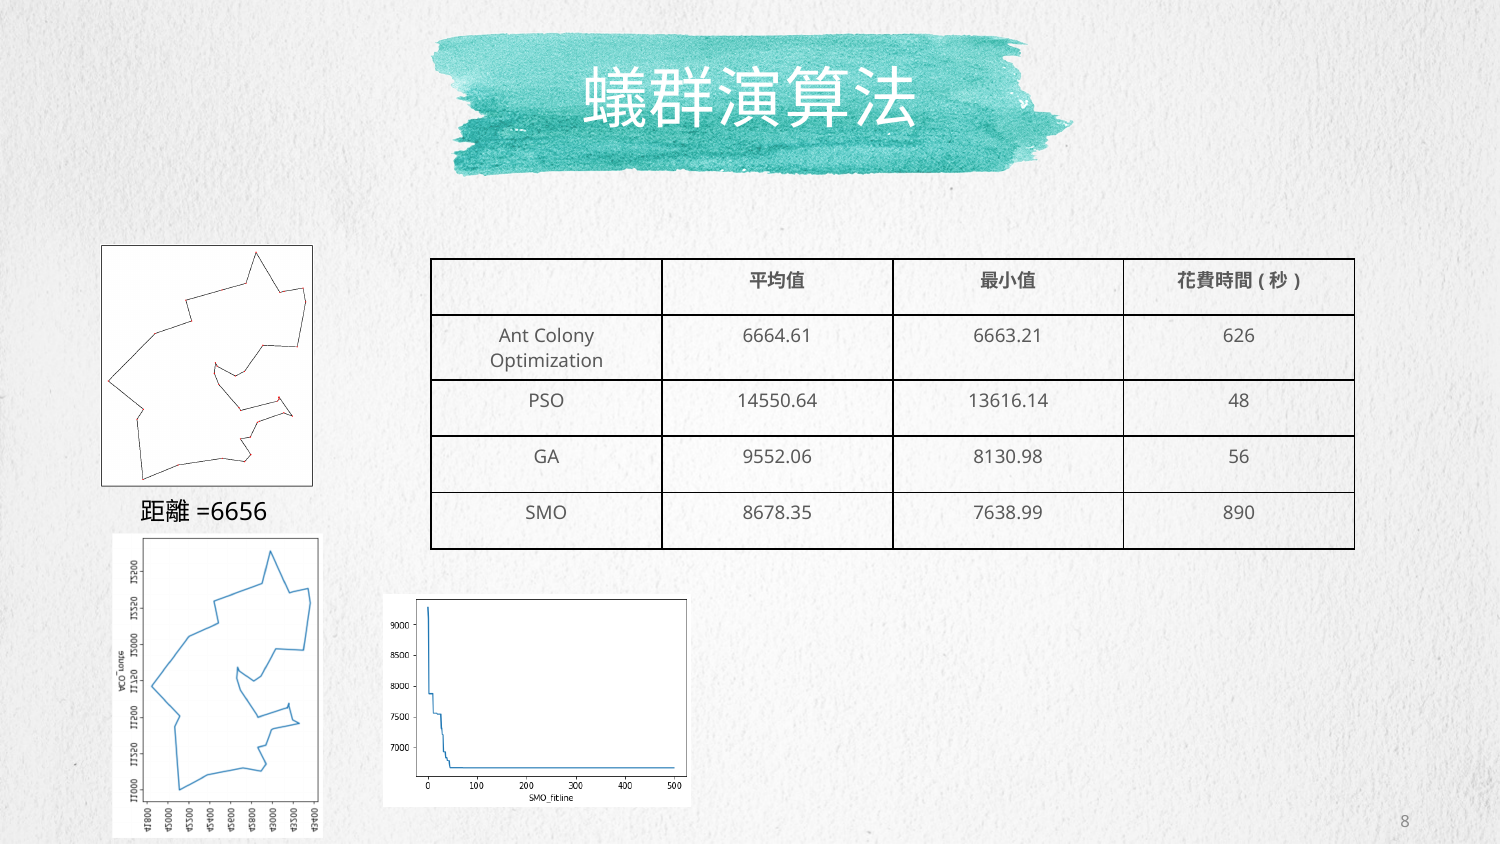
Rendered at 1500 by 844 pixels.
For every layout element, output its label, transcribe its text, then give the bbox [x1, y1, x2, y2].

table_header 花費時間(秒) [1124, 260, 1354, 314]
table_cell 6663.21 [894, 316, 1123, 379]
picture [0, 0, 1500, 844]
table_header [432, 260, 661, 314]
table_cell SMO [432, 493, 661, 548]
table_cell 890 [1124, 493, 1354, 548]
table_header 最小值 [894, 260, 1123, 314]
table_cell 48 [1124, 381, 1354, 435]
table_cell 7638.99 [894, 493, 1123, 548]
table_cell 56 [1124, 437, 1354, 492]
table_cell Ant Colony Optimization [432, 316, 661, 379]
table_cell 626 [1124, 316, 1354, 379]
title 蟻群演算法 [520, 37, 980, 154]
table_header 平均值 [663, 260, 892, 314]
text_box 距離=6656 [100, 494, 308, 534]
table_cell 13616.14 [894, 381, 1123, 435]
table_cell 8678.35 [663, 493, 892, 548]
table_cell 8130.98 [894, 437, 1123, 492]
table_cell PSO [432, 381, 661, 435]
table_cell 6664.61 [663, 316, 892, 379]
slide_number 8 [1074, 799, 1425, 844]
table_cell GA [432, 437, 661, 492]
table_cell 9552.06 [663, 437, 892, 492]
table_cell 14550.64 [663, 381, 892, 435]
